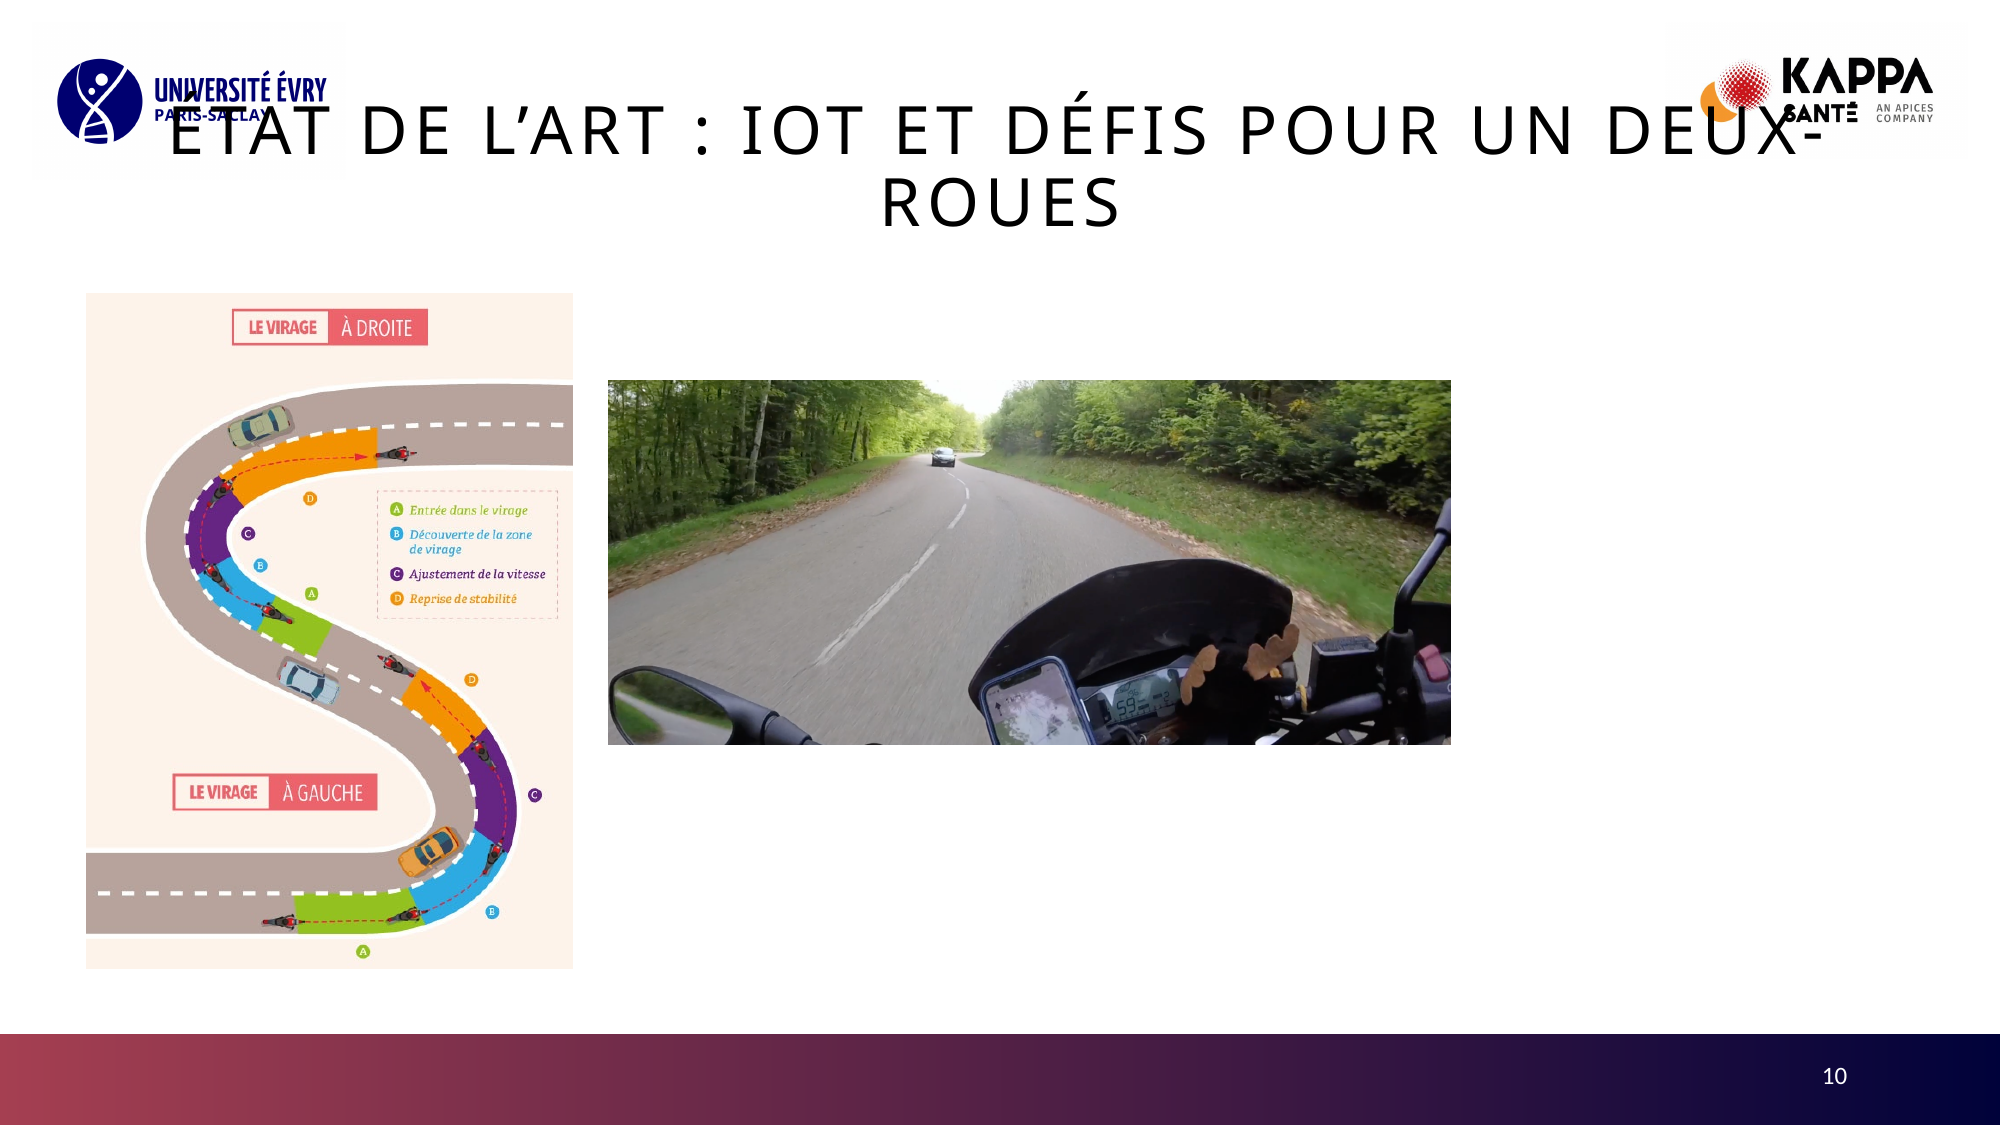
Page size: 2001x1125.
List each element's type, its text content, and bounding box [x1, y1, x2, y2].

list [607, 380, 1452, 745]
slide_number 10 [1412, 1044, 1863, 1104]
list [85, 293, 574, 969]
text_box [0, 1033, 2000, 1125]
title État de l’art : iot et défis pour un deux-roues [137, 60, 1863, 278]
picture [1665, 22, 1968, 159]
